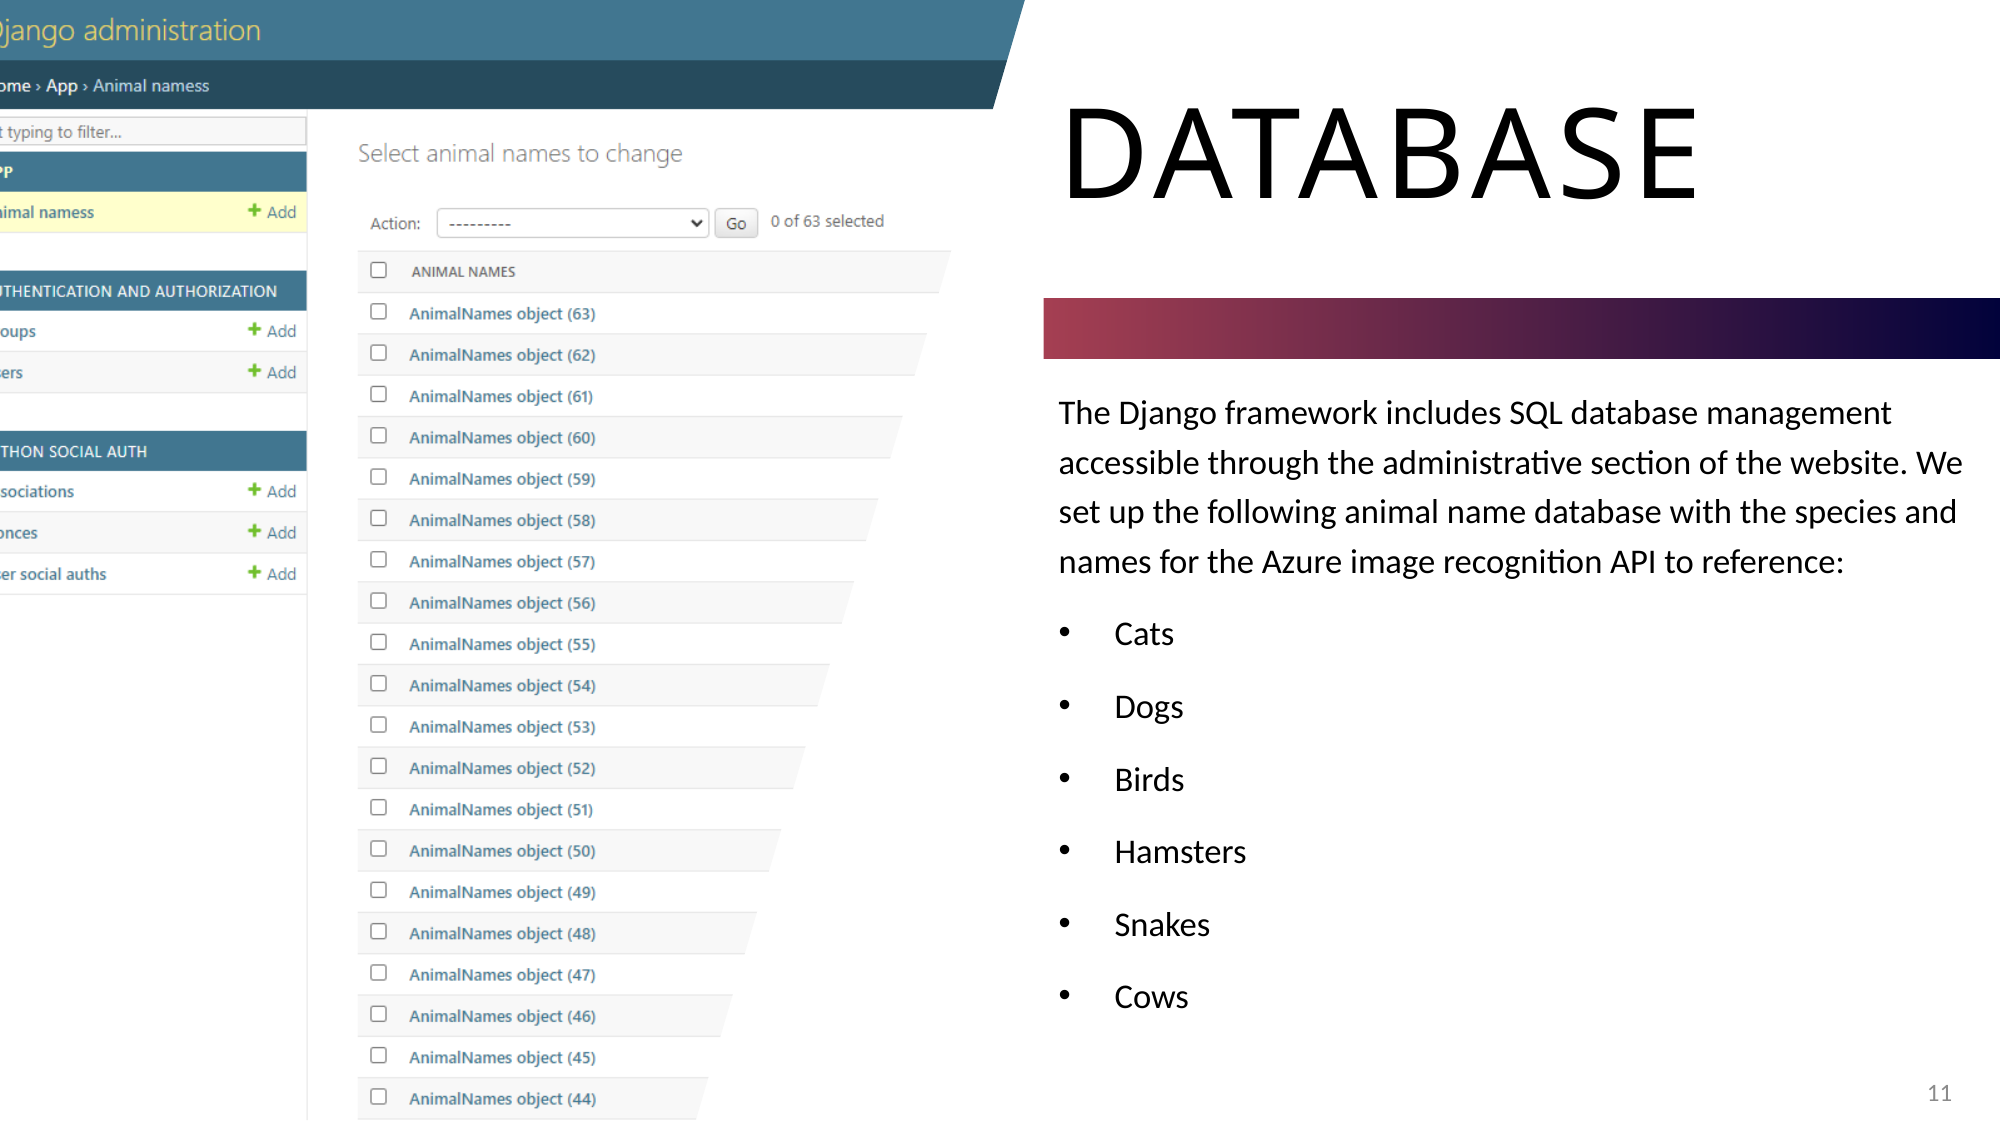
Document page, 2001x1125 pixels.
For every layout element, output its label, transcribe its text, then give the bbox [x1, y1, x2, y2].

text_box The Django framework includes SQL database management accessible through the administrative section of the website. We set up the following animal name database with the species and names for the Azure image recognition API to reference: Cats Dogs Birds Hamsters Snakes Cows [1043, 374, 1982, 1059]
list [1043, 298, 2000, 359]
title database [1043, 65, 1906, 298]
picture [0, 0, 1025, 1121]
slide_number 11 [1894, 1061, 1968, 1121]
